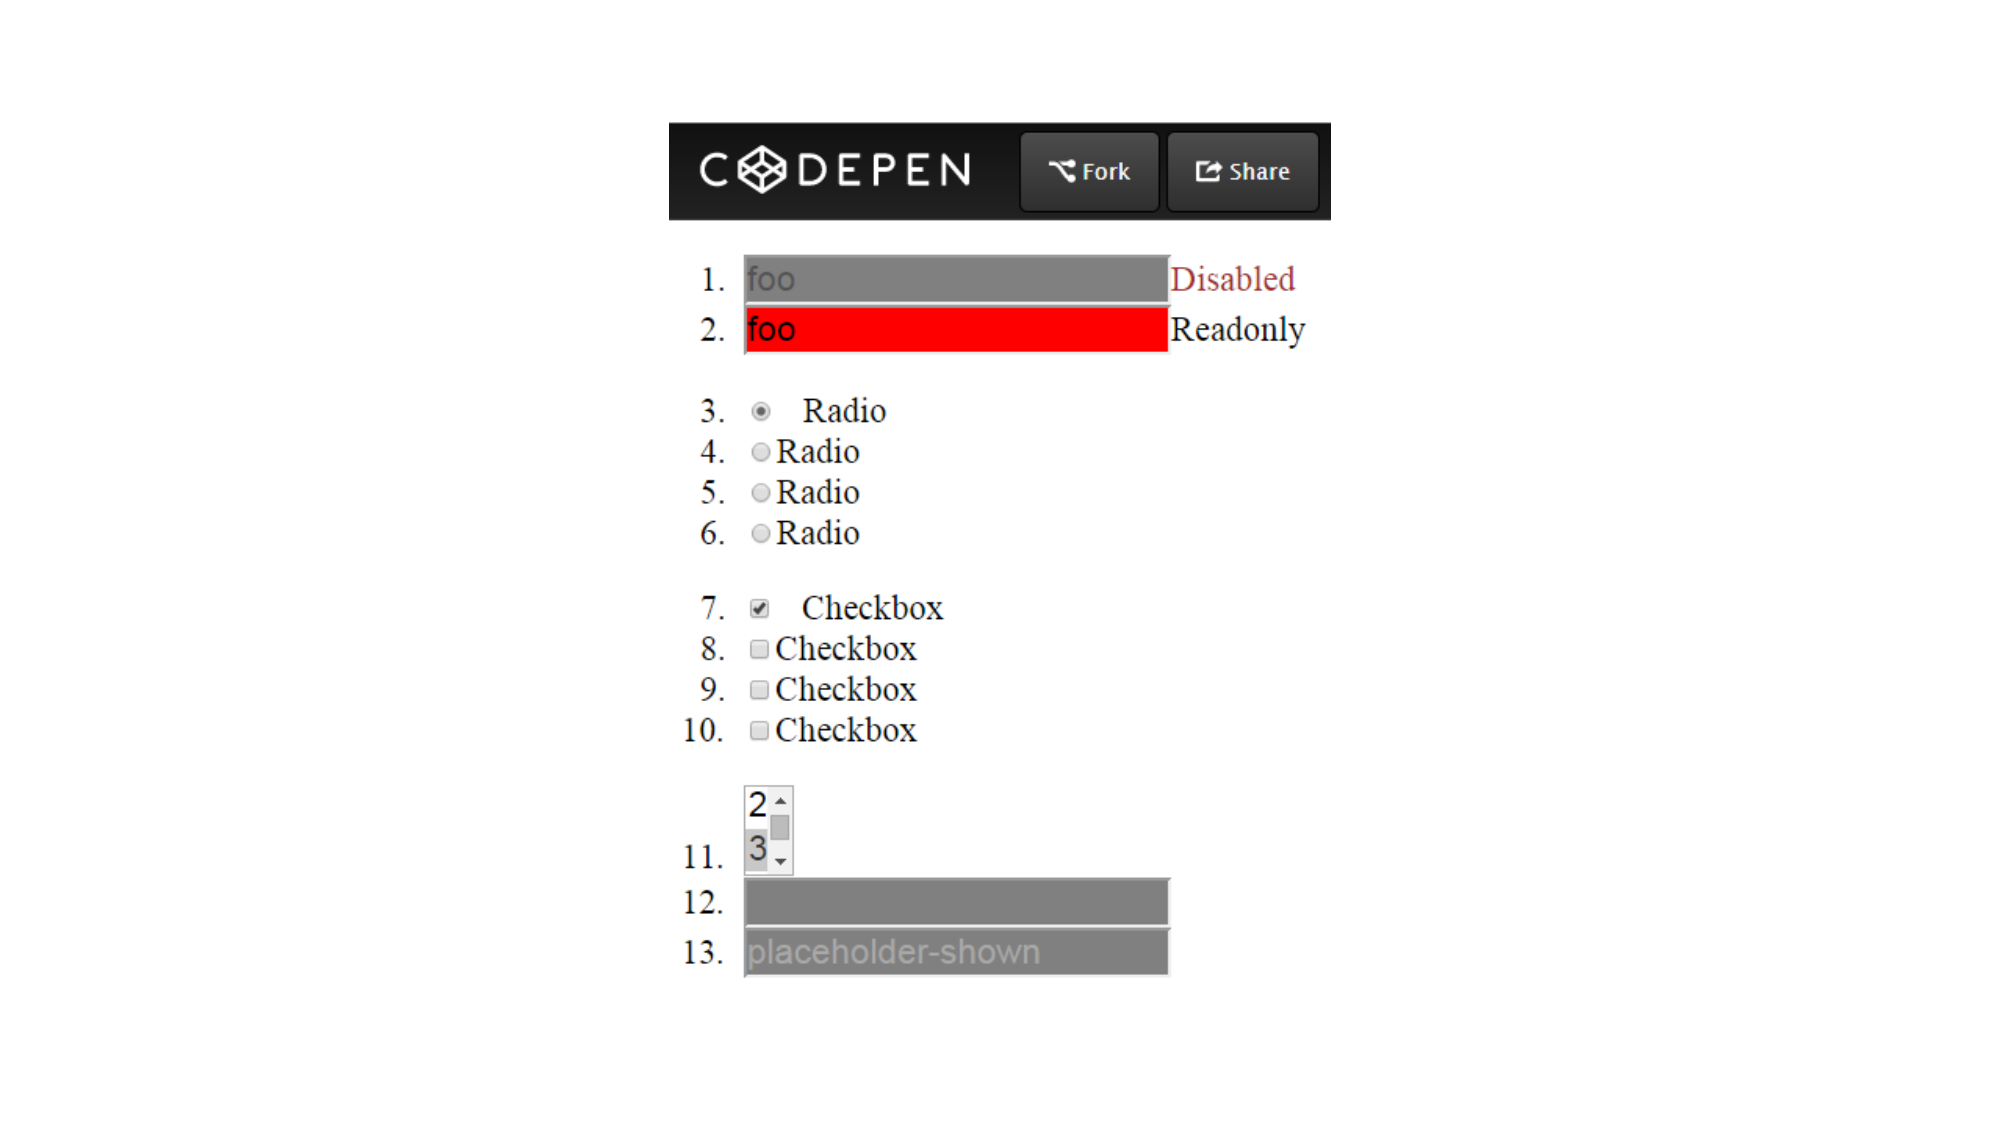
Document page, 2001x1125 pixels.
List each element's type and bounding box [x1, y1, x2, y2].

picture [669, 122, 1331, 1003]
